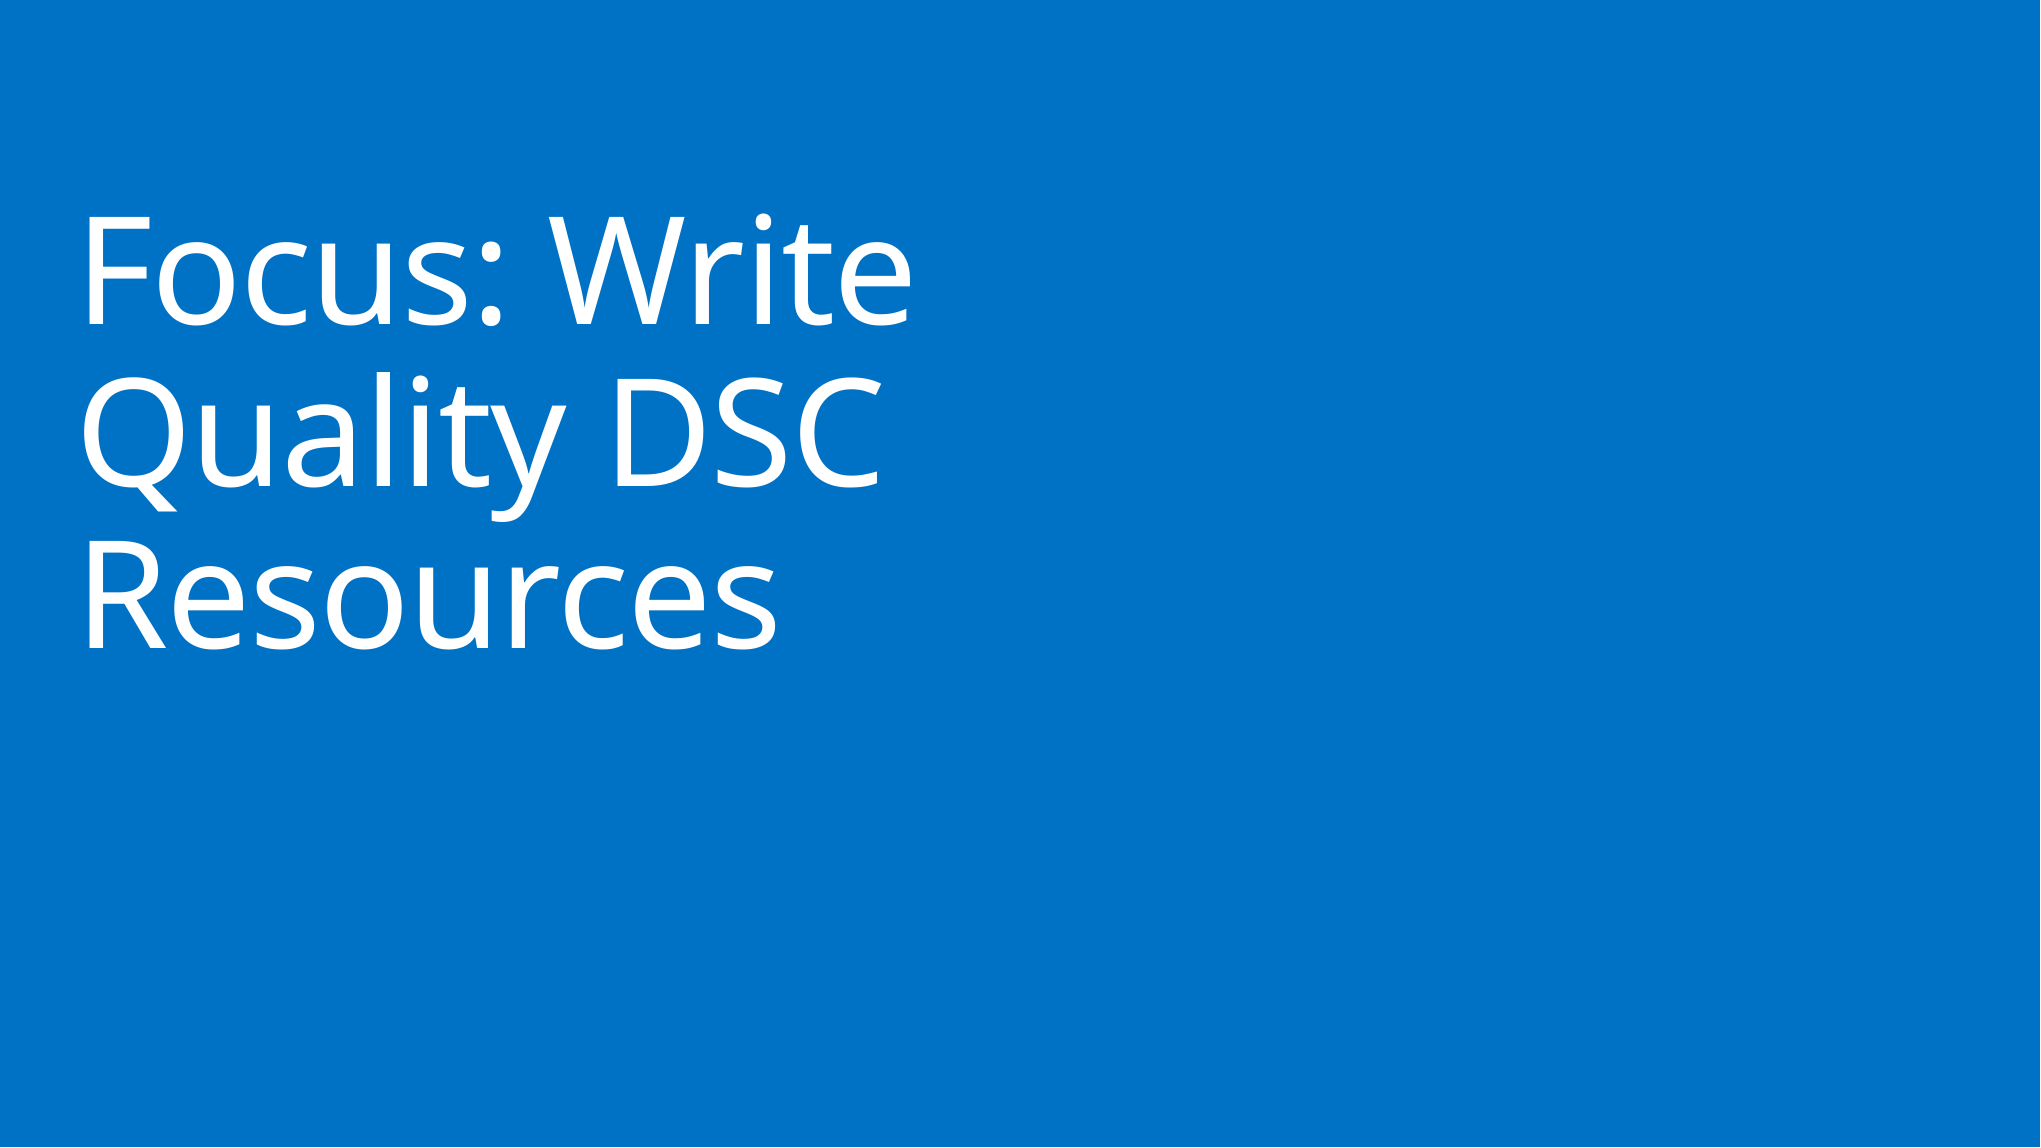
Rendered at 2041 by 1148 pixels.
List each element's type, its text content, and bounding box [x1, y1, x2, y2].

title Focus: Write Quality DSC Resources [60, 180, 1260, 701]
